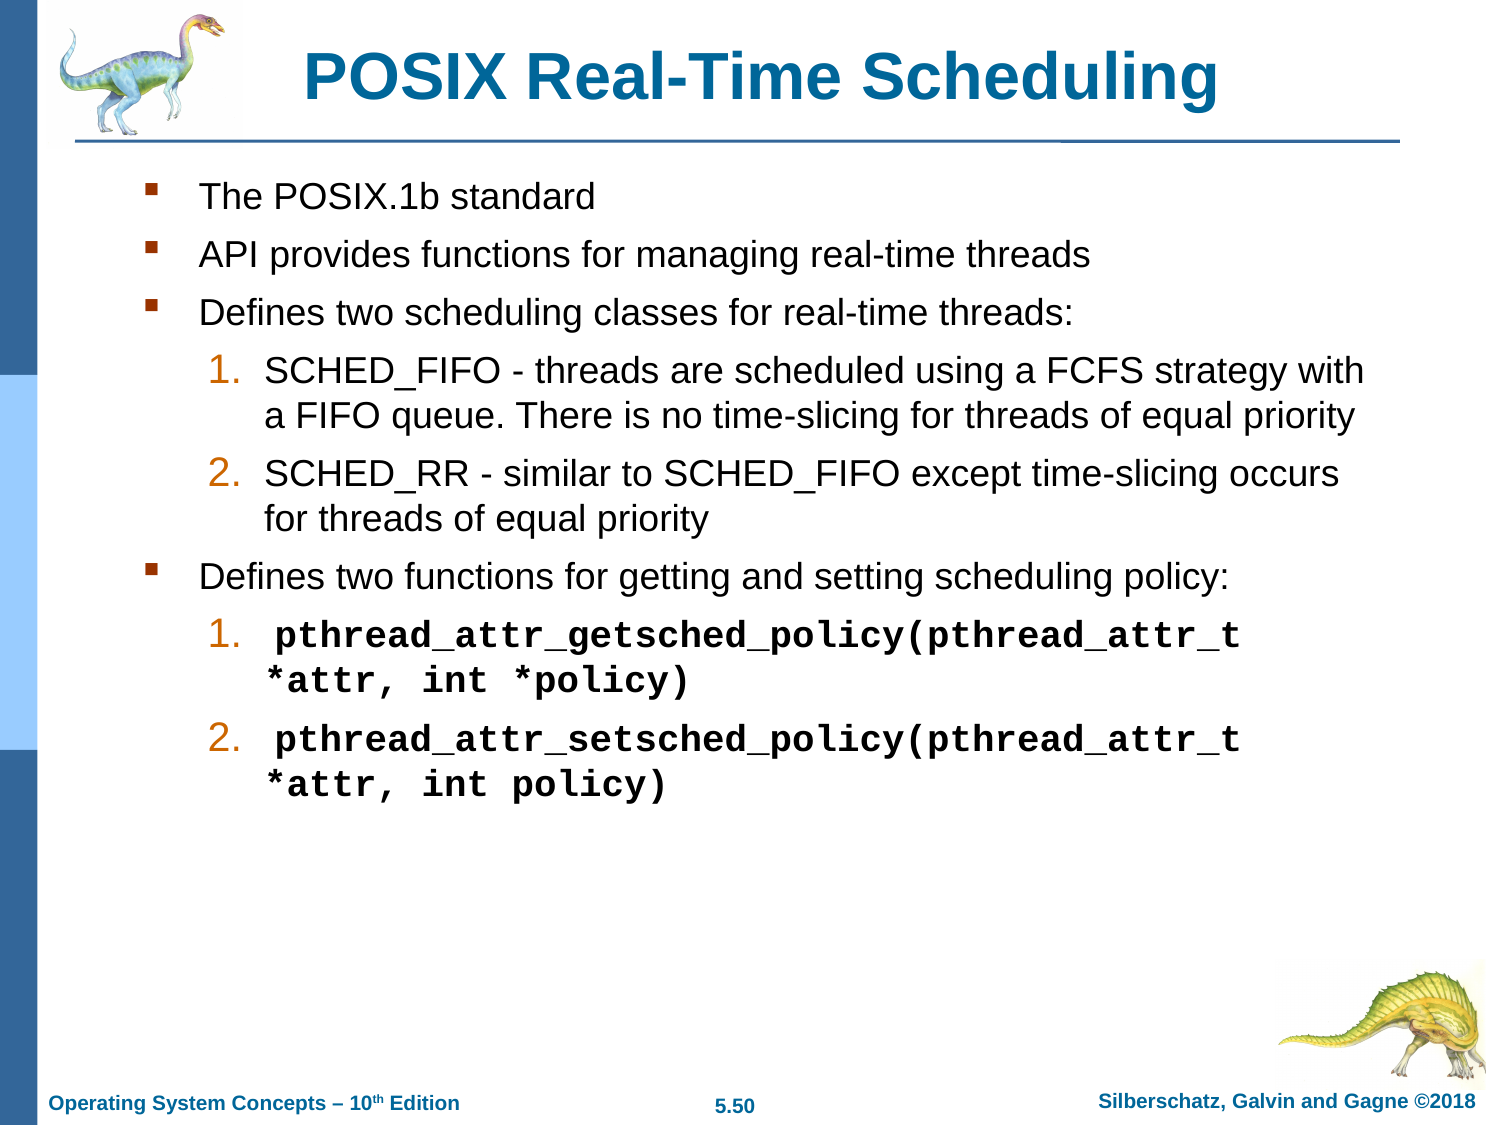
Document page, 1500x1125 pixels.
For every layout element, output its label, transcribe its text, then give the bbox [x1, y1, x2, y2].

picture [1275, 959, 1486, 1090]
title POSIX Real-Time Scheduling [87, 11, 1438, 121]
picture [46, 0, 243, 149]
list The POSIX.1b standard API provides functions for managing real-time threads Defines two scheduling classes for real-time threads: SCHED_FIFO - threads are scheduled using a FCFS strategy with a FIFO queue. There is no time-slicing for threads of equal priority SCHED_RR - similar to SCHED_FIFO except time-slicing occurs for threads of equal priority Defines two functions for getting and setting scheduling policy: pthread_attr_getsched_policy(pthread_attr_t *attr, int *policy) pthread_attr_setsched_policy(pthread_attr_t *attr, int policy) [127, 164, 1399, 900]
